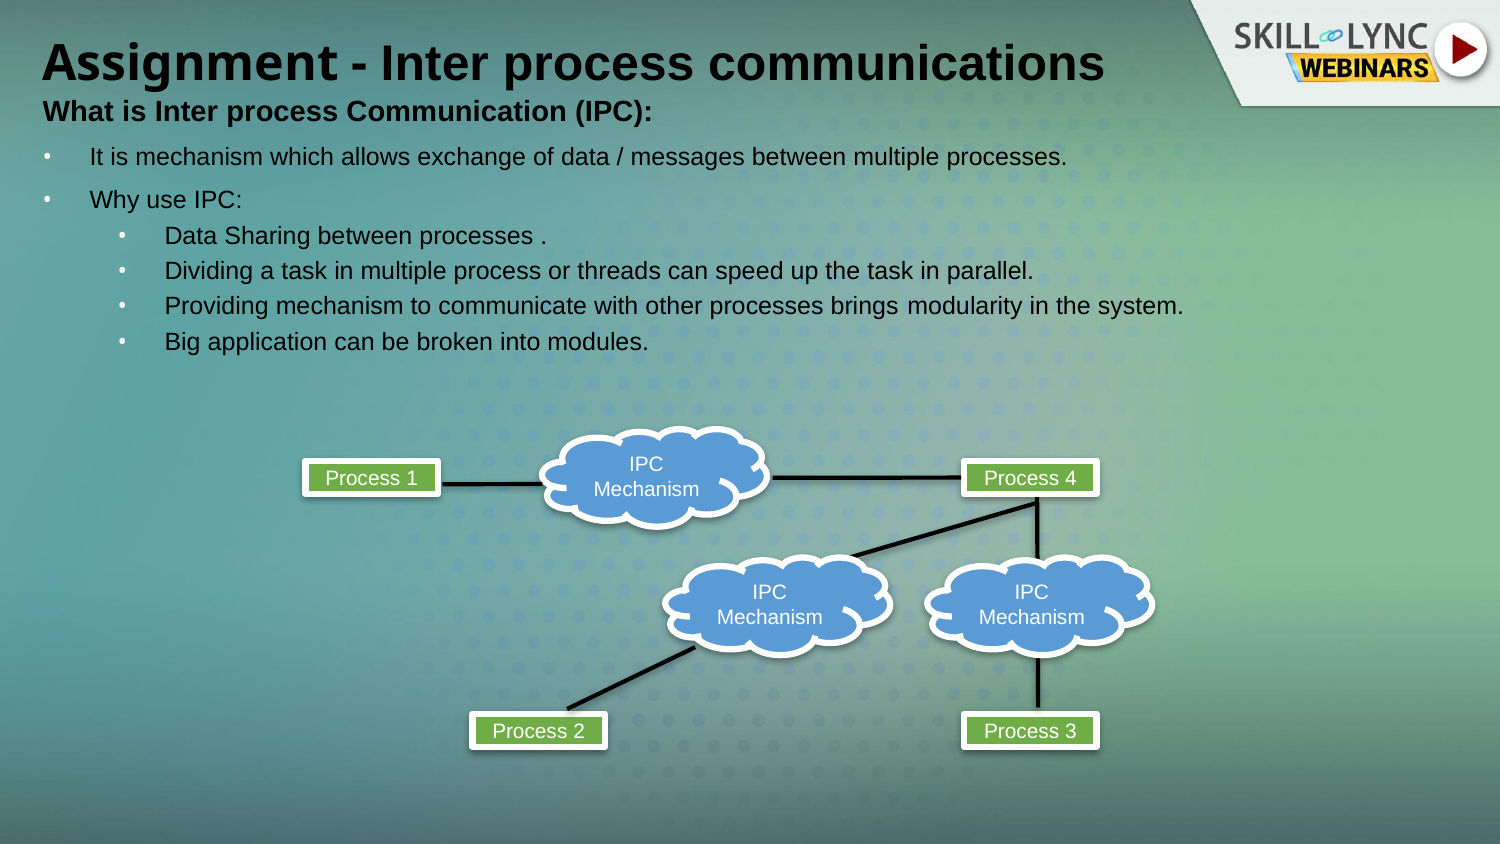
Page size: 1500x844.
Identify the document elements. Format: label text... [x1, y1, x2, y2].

title Assignment - Inter process communications [30, 36, 1325, 90]
list What is Inter process Communication (IPC): It is mechanism which allows exchange of data / messages between multiple processes. Why use IPC: Data Sharing between processes . Dividing a task in multiple process or threads can speed up the task in parallel. Providing mechanism to communicate with other processes brings modularity in the system. Big application can be broken into modules. [8, 90, 1440, 793]
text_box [305, 428, 1153, 748]
picture [0, 0, 1500, 844]
